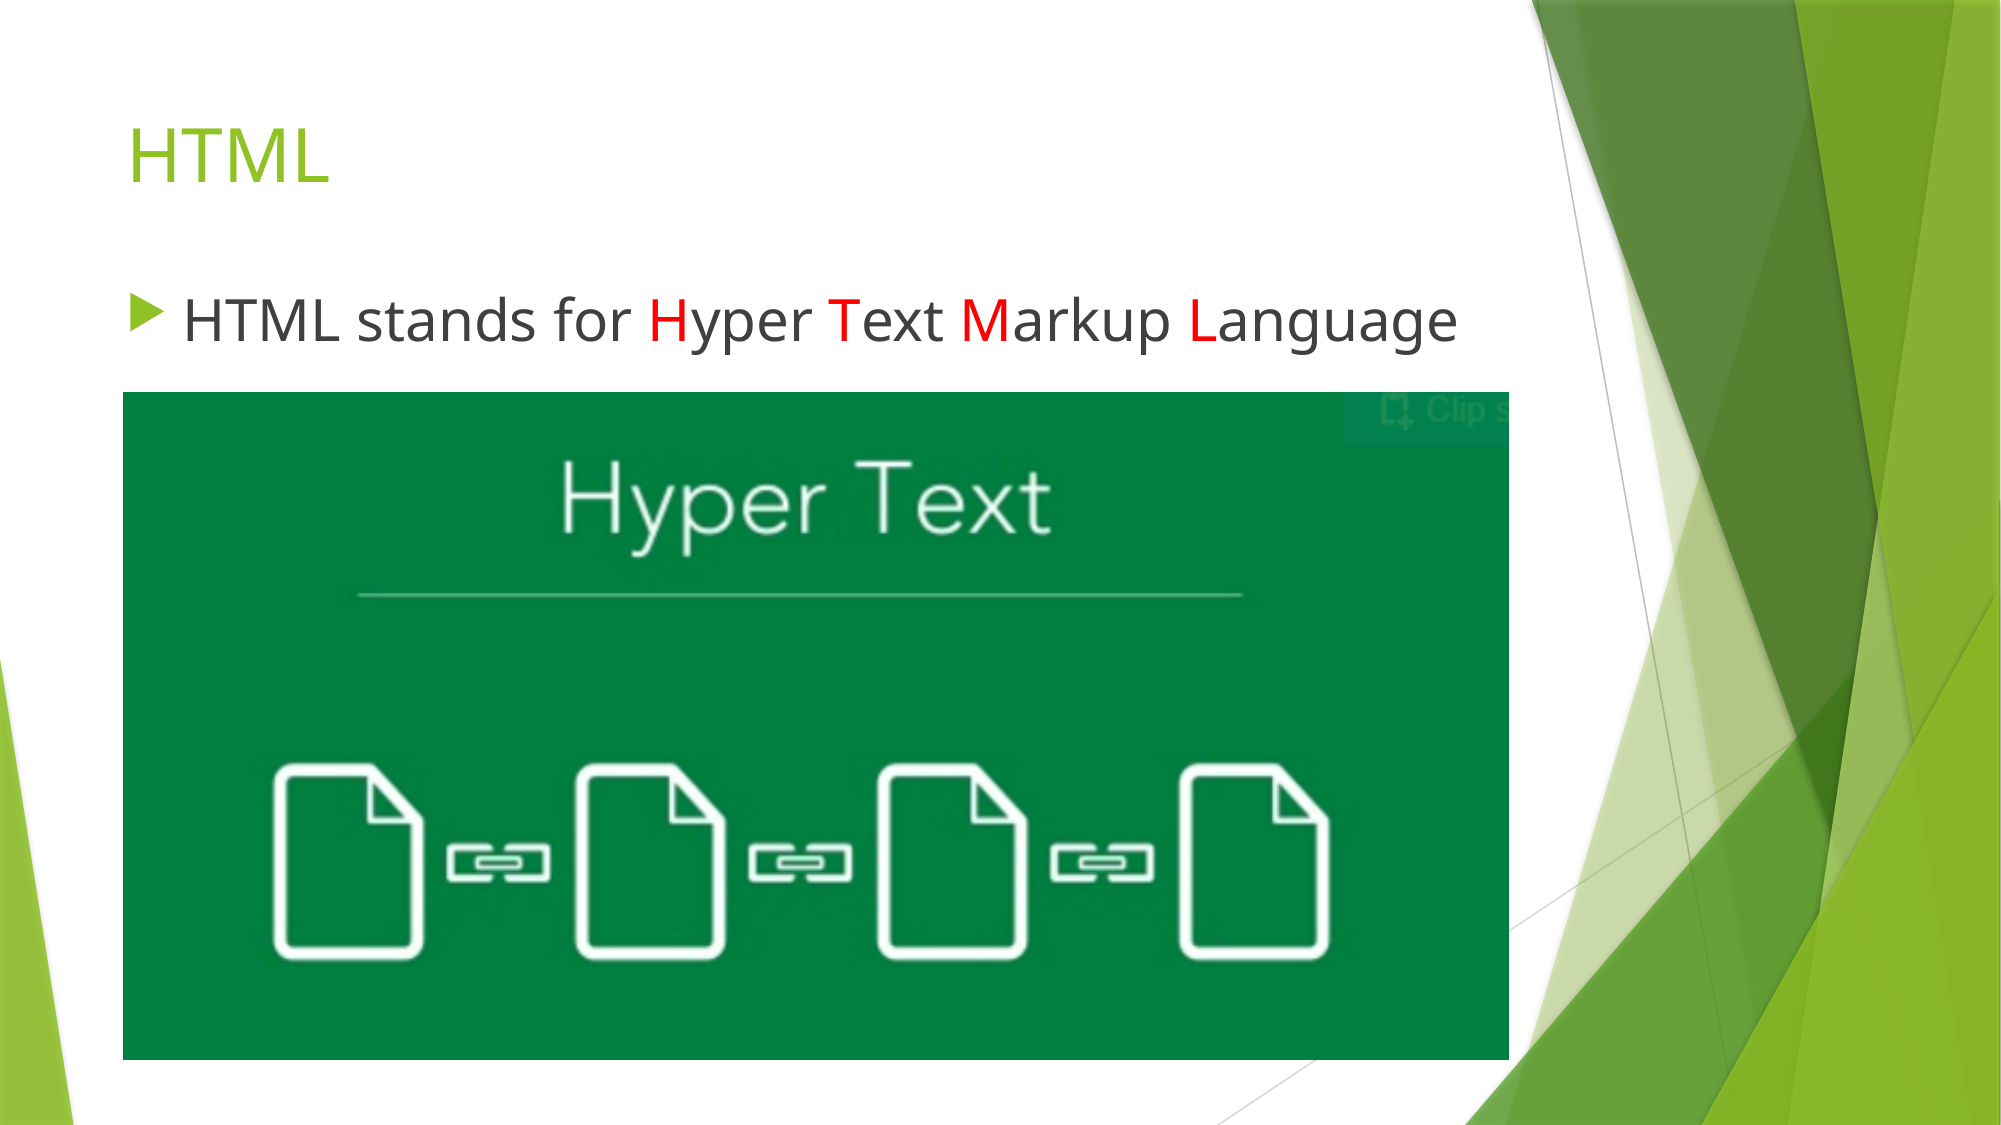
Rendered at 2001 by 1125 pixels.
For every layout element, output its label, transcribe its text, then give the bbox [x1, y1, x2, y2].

list HTML stands for Hyper Text Markup Language [111, 275, 1522, 913]
title HTML [111, 99, 1522, 275]
picture [123, 392, 1510, 1060]
